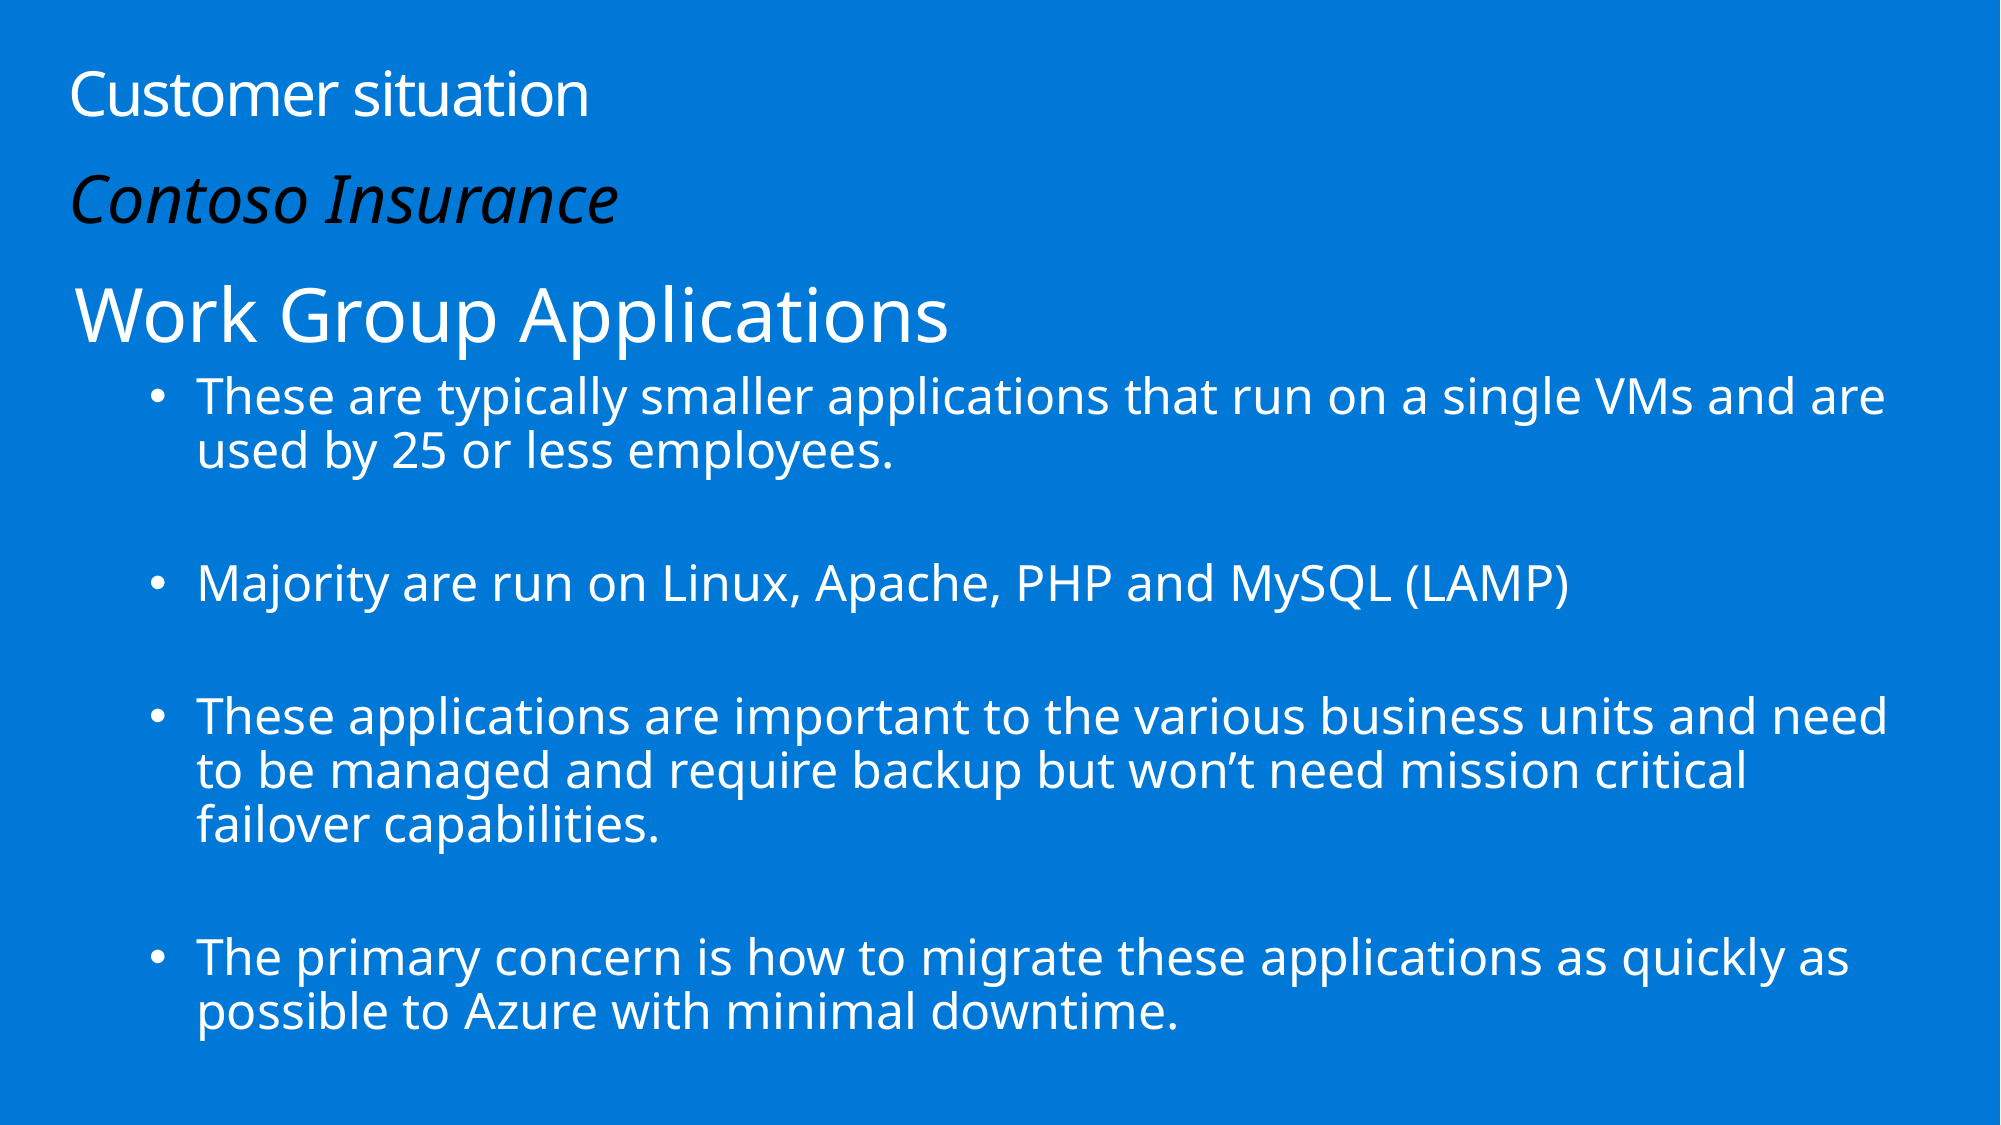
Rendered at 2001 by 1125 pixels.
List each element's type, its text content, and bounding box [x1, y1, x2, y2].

list Contoso Insurance [44, 150, 1957, 253]
title Customer situation [44, 47, 1957, 150]
text_box Work Group Applications These are typically smaller applications that run on a single VMs and are used by 25 or less employees. Majority are run on Linux, Apache, PHP and MySQL (LAMP) These applications are important to the various business units and need to be managed and require backup but won’t need mission critical failover capabilities. The primary concern is how to migrate these applications as quickly as possible to Azure with minimal downtime. [44, 253, 1957, 1064]
